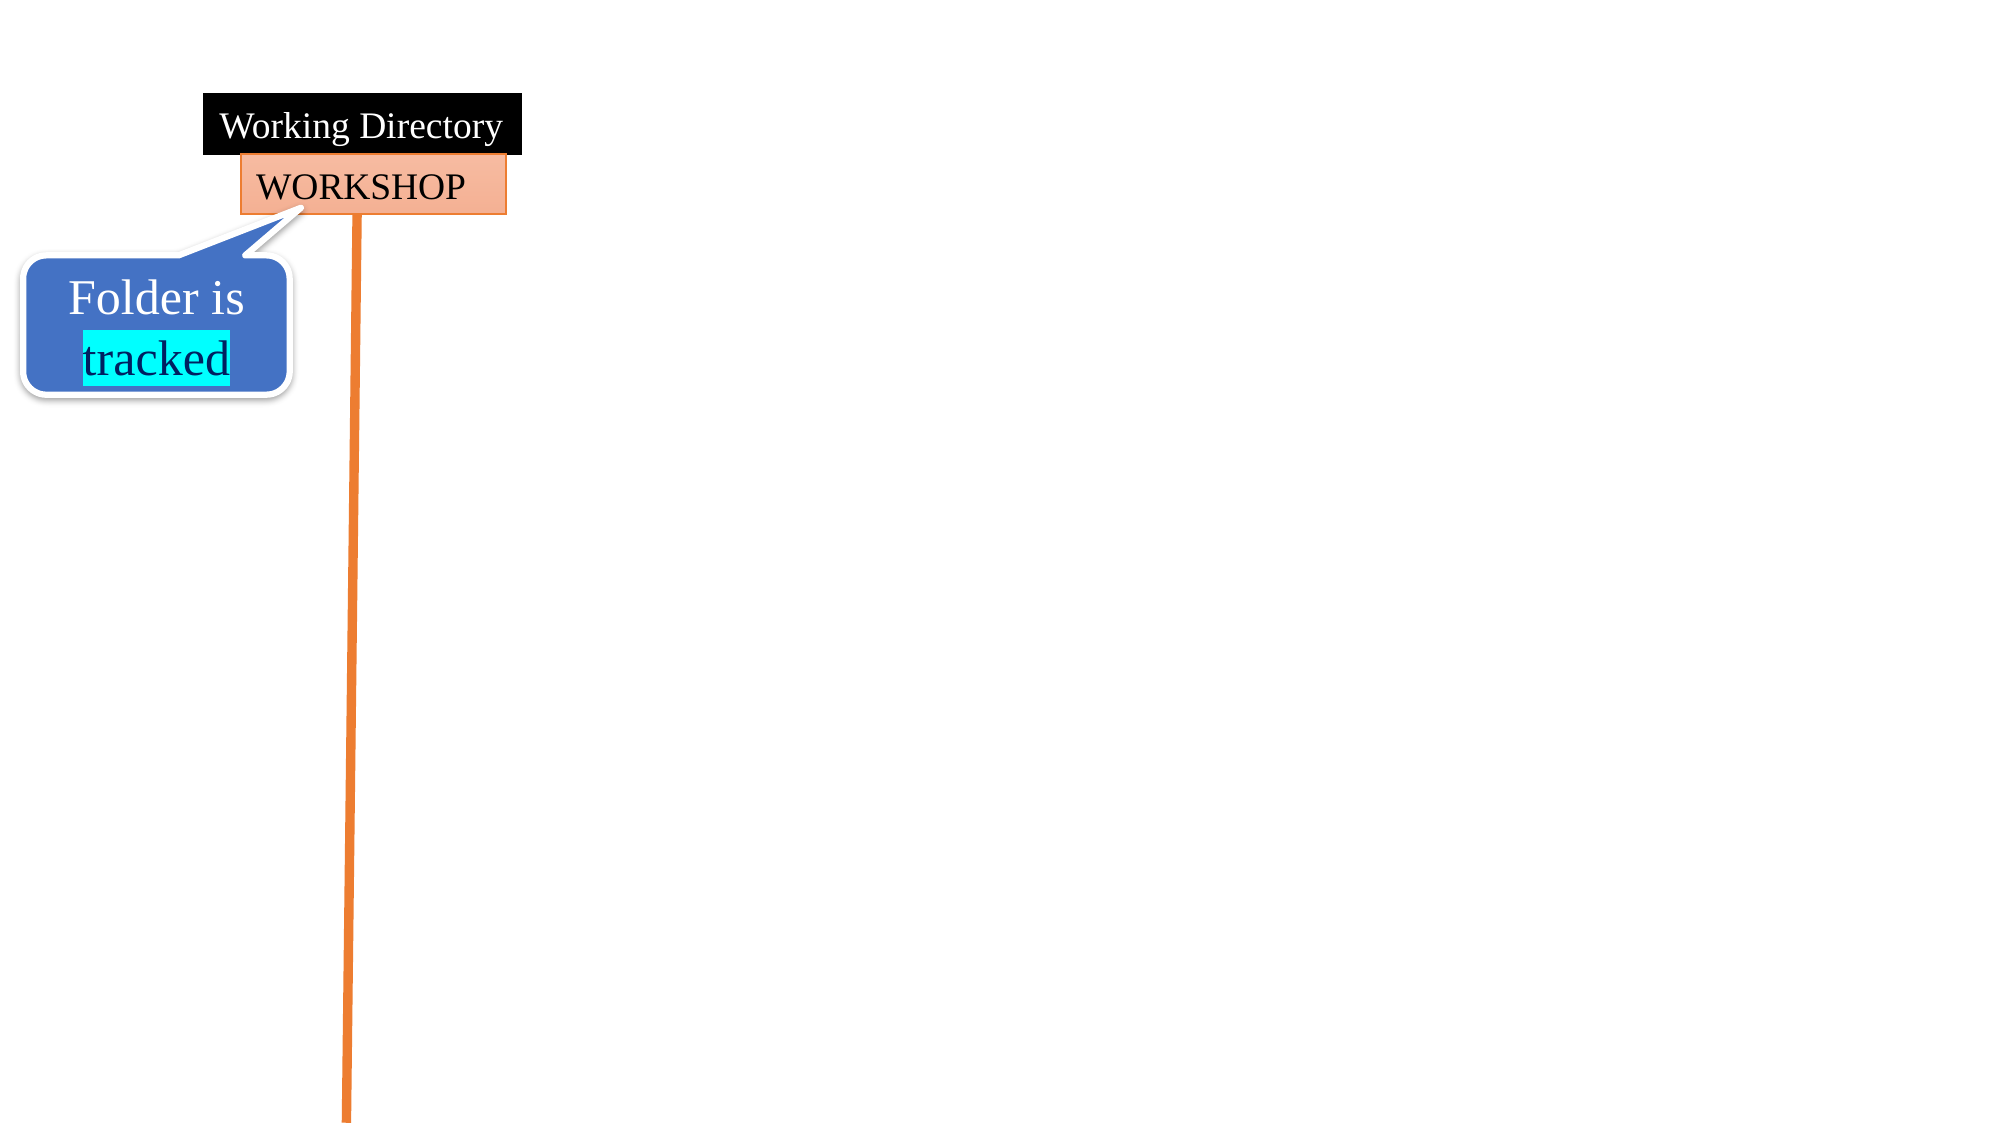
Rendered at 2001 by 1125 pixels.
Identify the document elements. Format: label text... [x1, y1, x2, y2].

text_box WORKSHOP [241, 154, 507, 215]
text_box Folder is tracked [20, 204, 305, 398]
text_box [346, 157, 359, 1124]
text_box Working Directory [204, 93, 521, 154]
